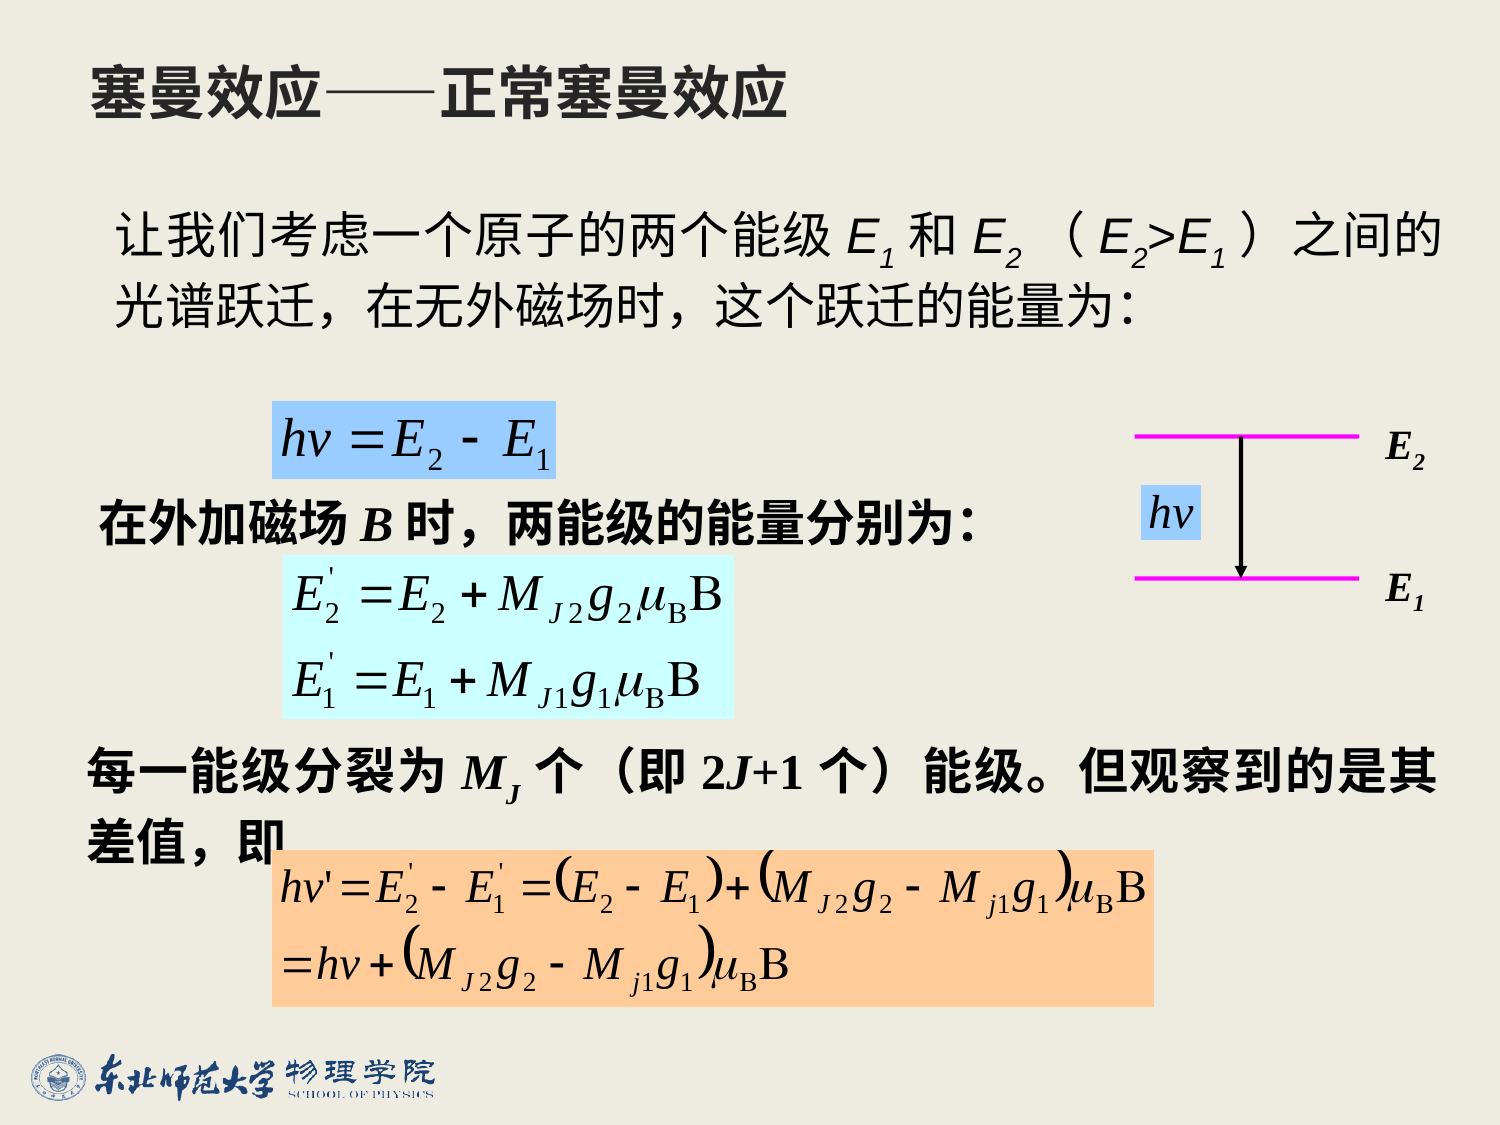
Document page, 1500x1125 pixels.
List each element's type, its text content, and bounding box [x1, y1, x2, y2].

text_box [272, 400, 557, 480]
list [1140, 484, 1201, 541]
text_box 每一能级分裂为MJ个（即2J+1个）能级。但观察到的是其差值，即 [71, 731, 1454, 878]
text_box [1234, 436, 1248, 579]
picture [20, 1054, 440, 1101]
text_box 让我们考虑一个原子的两个能级E1和E2（E2>E1）之间的光谱跃迁，在无外磁场时，这个跃迁的能量为： [100, 196, 1459, 342]
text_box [282, 554, 735, 719]
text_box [272, 849, 1155, 1008]
text_box E1 [1370, 552, 1441, 624]
text_box E2 [1370, 410, 1441, 483]
title 塞曼效应——正常塞曼效应 [75, 45, 1425, 209]
text_box 在外加磁场B时，两能级的能量分别为： [83, 483, 1035, 559]
